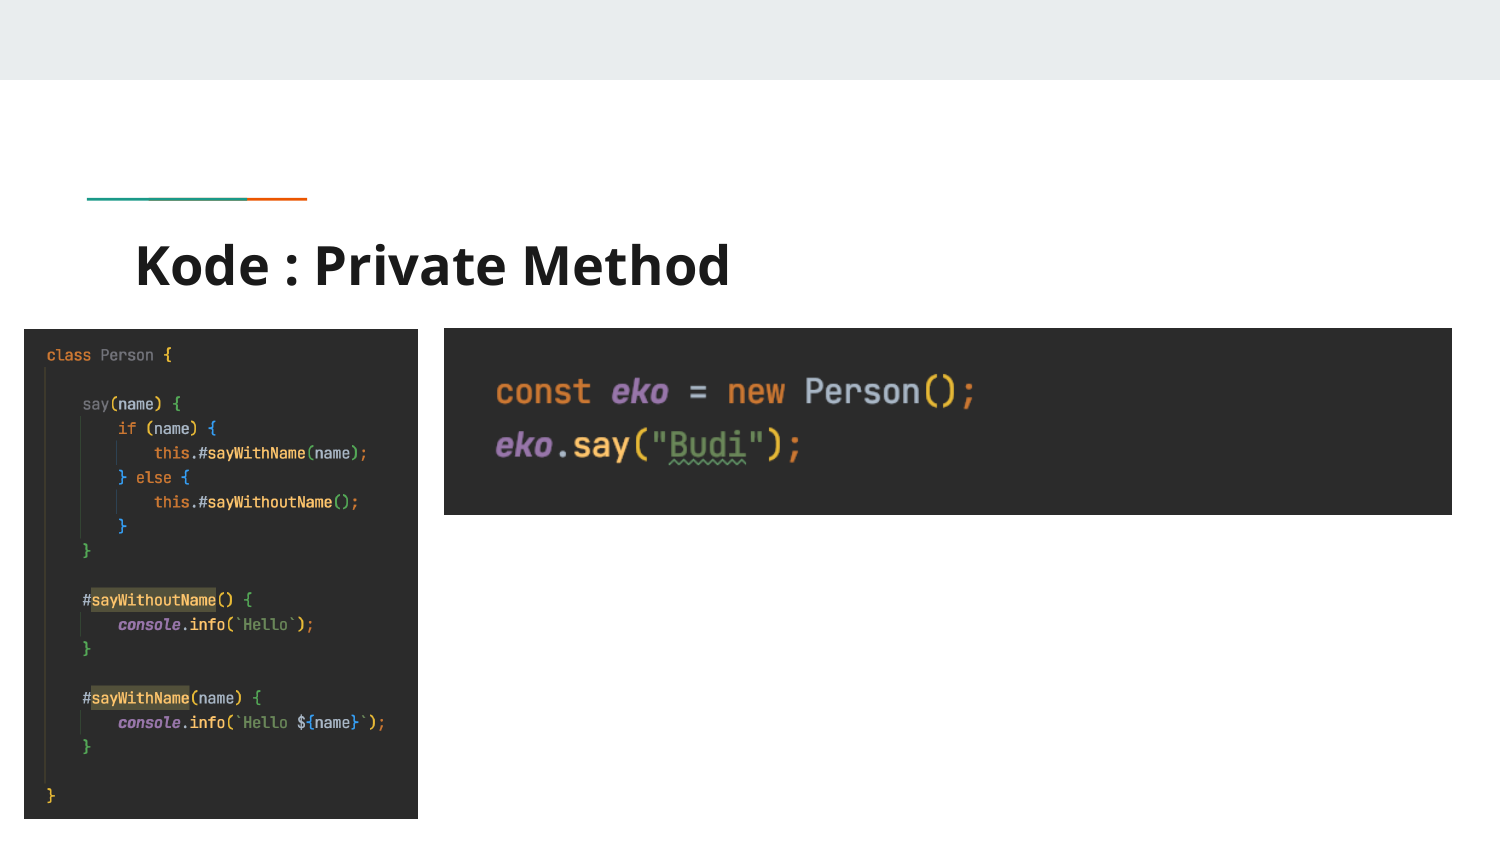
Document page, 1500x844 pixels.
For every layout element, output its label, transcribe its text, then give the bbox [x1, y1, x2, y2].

picture [443, 328, 1452, 516]
title Kode : Private Method [119, 216, 1381, 305]
picture [24, 328, 418, 819]
